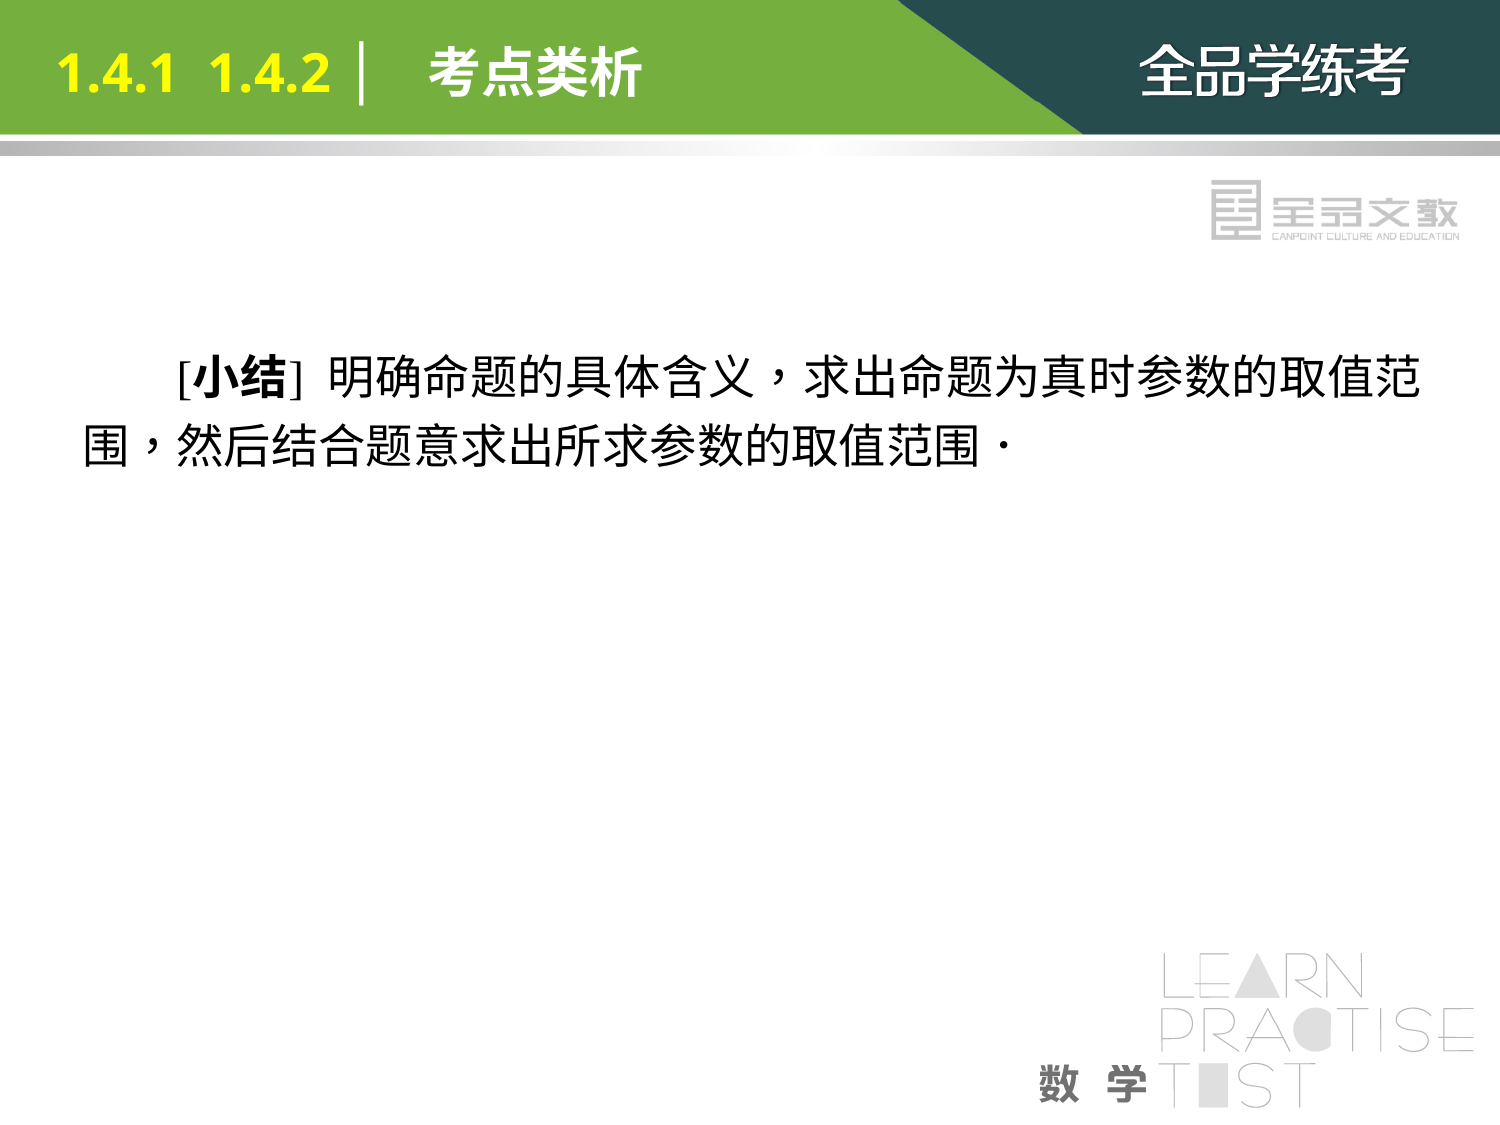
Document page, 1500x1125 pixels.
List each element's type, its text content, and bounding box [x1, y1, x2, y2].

text_box 1.4.1 1.4.2 │ 考点类析 [41, 30, 1057, 111]
picture [0, 0, 1500, 1125]
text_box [81, 339, 1425, 651]
